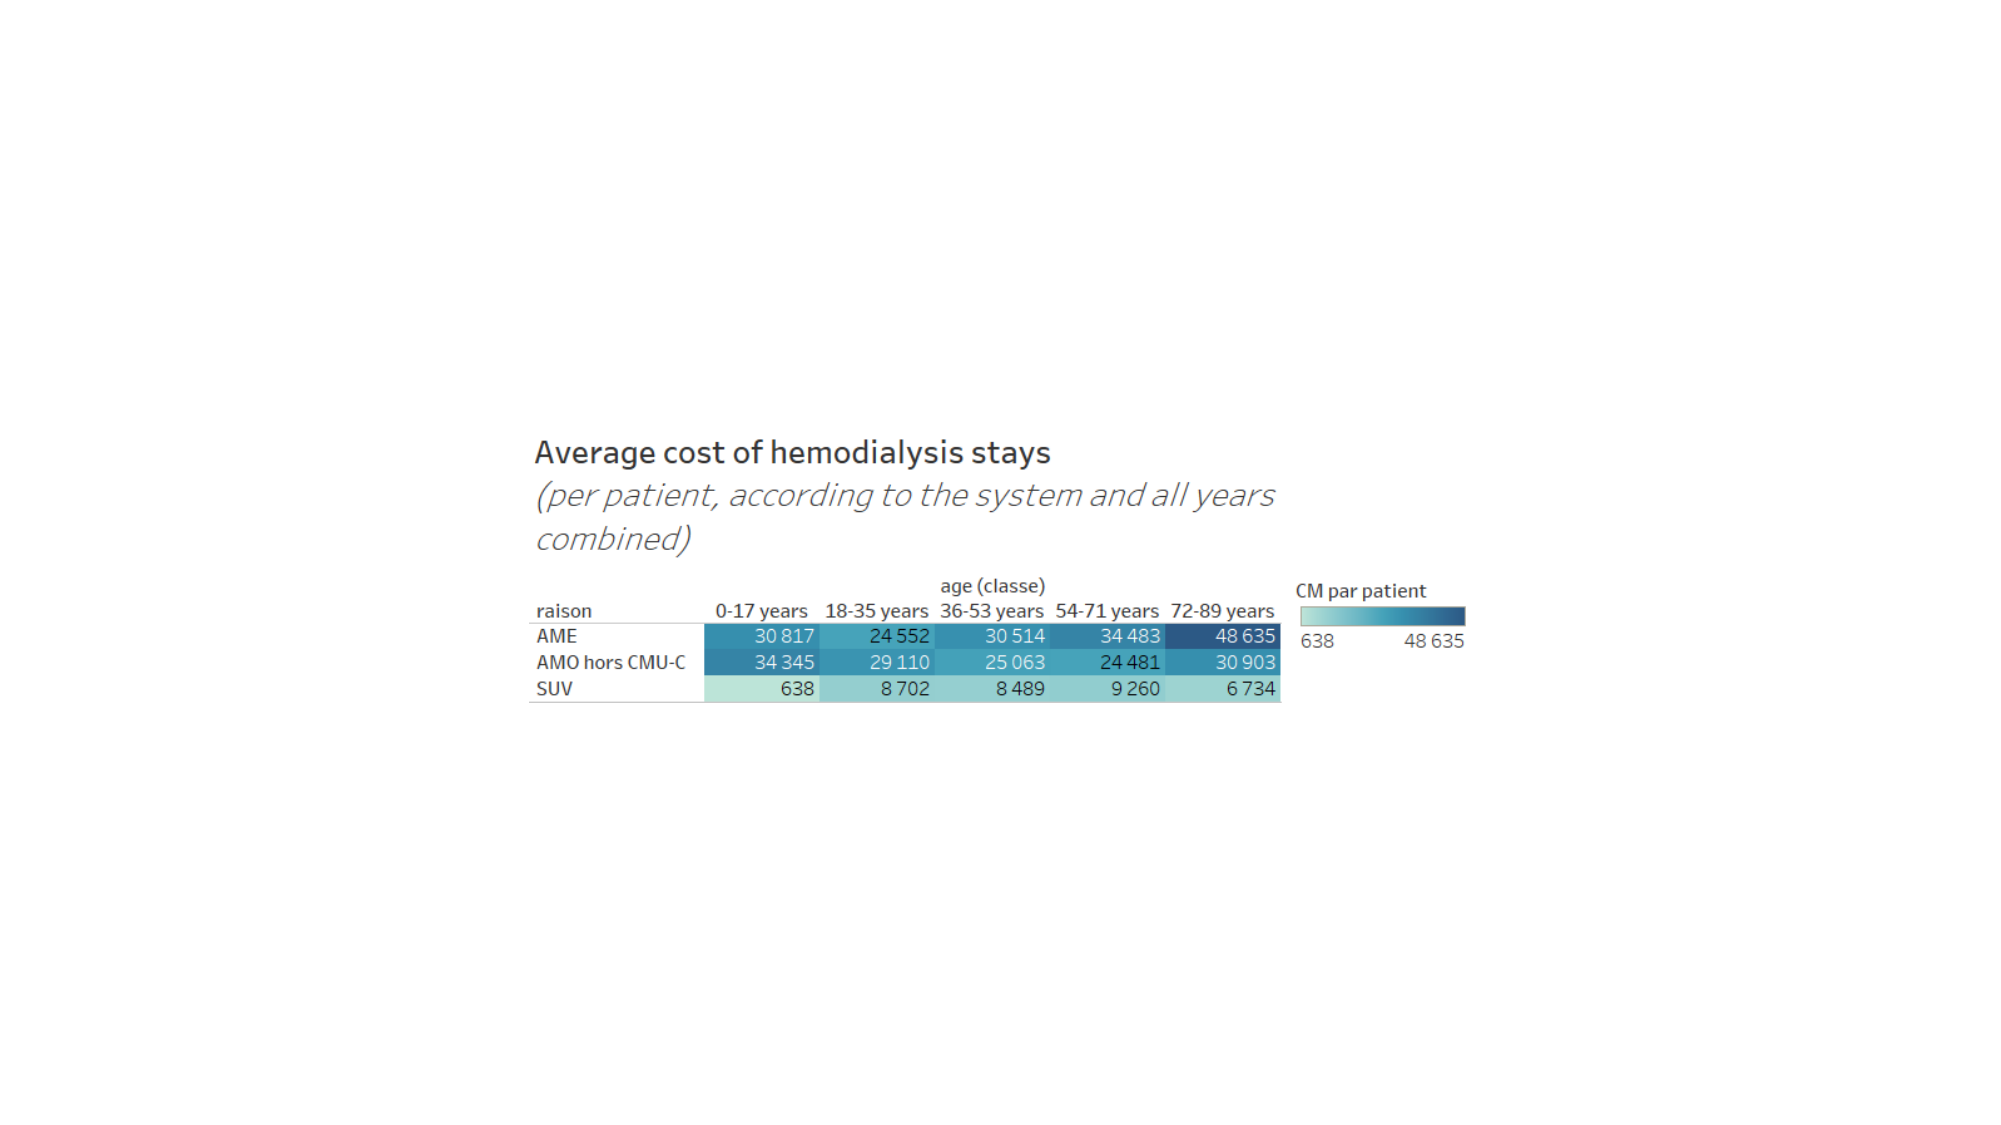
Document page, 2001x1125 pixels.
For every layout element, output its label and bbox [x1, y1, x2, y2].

picture [529, 422, 1471, 703]
